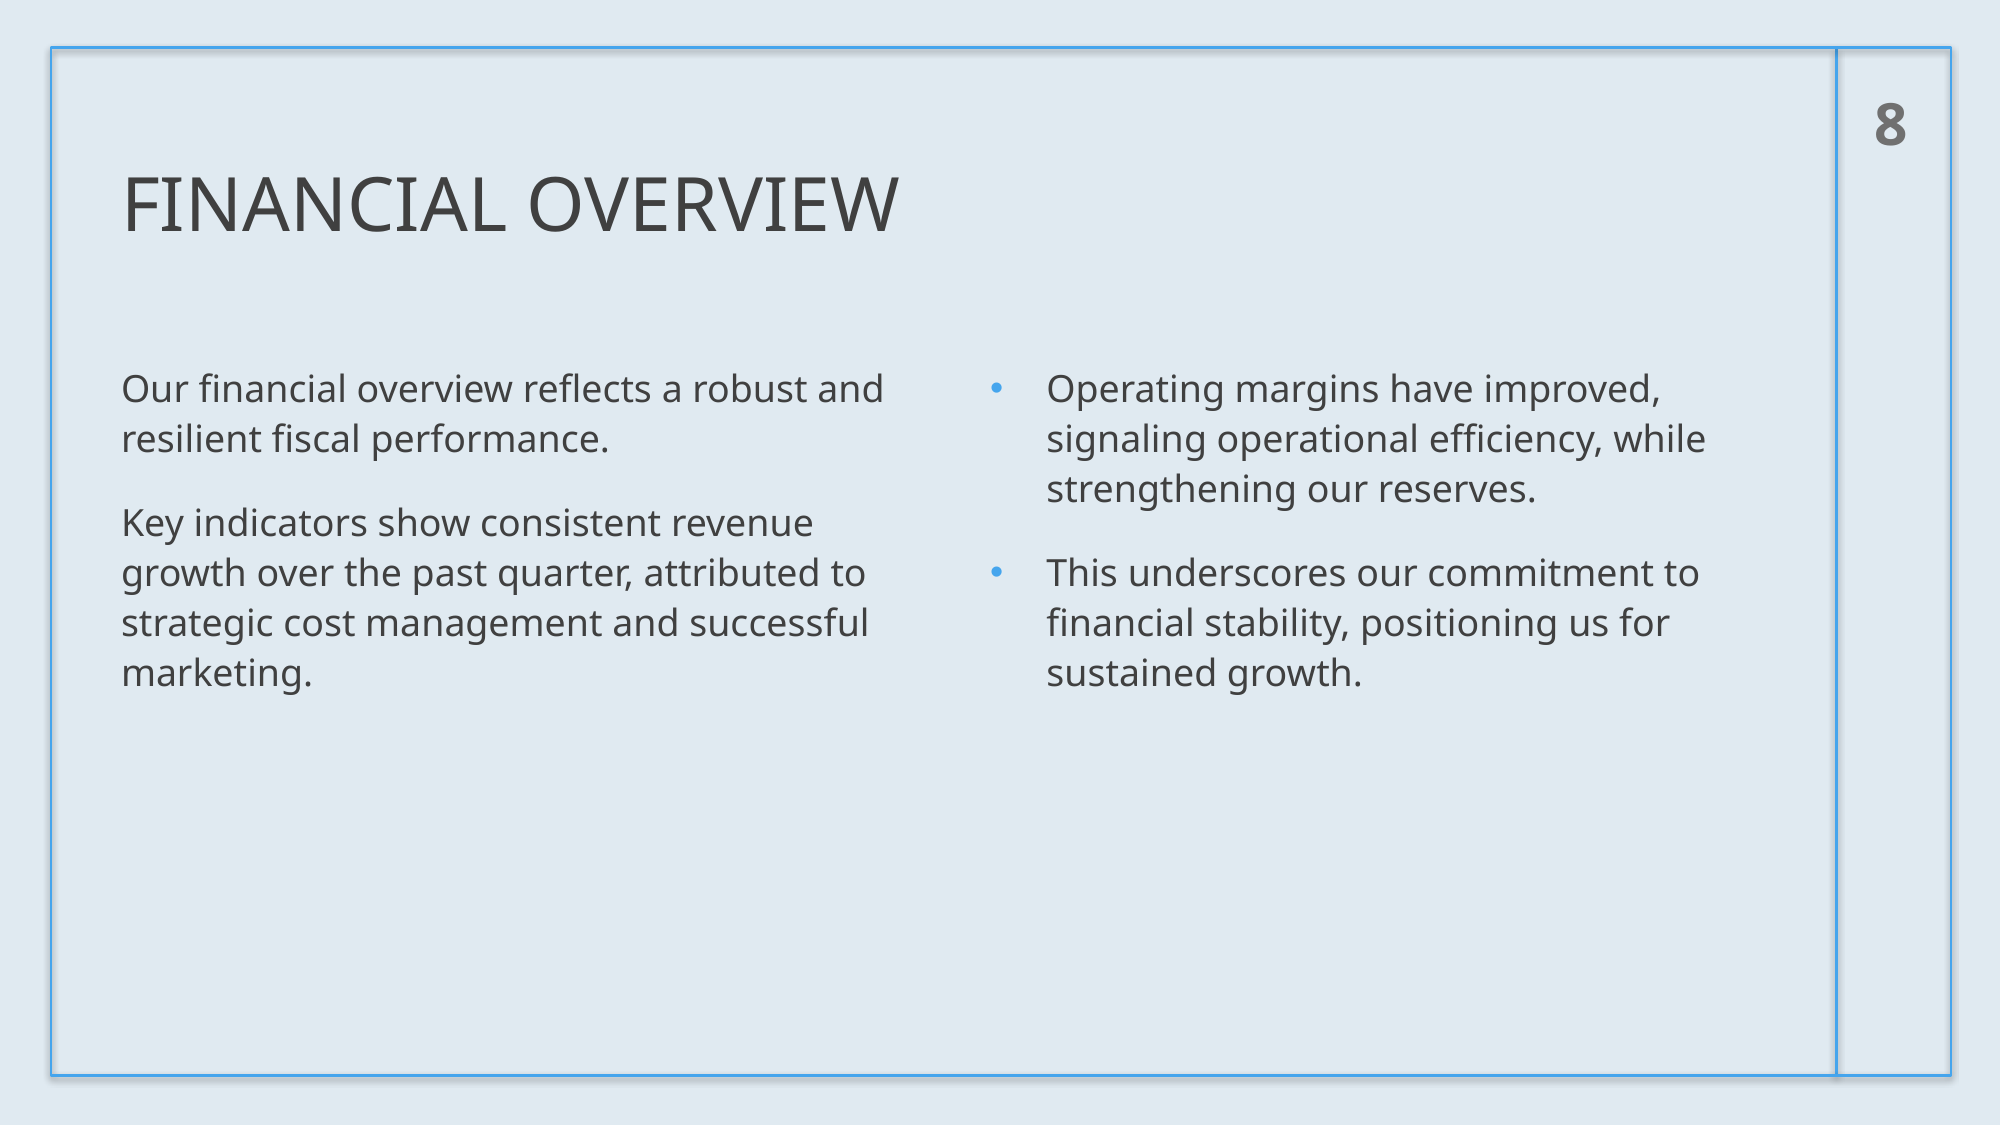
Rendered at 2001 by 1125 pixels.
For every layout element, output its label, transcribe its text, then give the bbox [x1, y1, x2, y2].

title Financial overview [106, 98, 1784, 304]
list Our financial overview reflects a robust and resilient fiscal performance. Key indicators show consistent revenue growth over the past quarter, attributed to strategic cost management and successful marketing. [106, 352, 915, 1014]
list Operating margins have improved, signaling operational efficiency, while strengthening our reserves. This underscores our commitment to financial stability, positioning us for sustained growth. [975, 352, 1784, 1014]
slide_number 8 [1822, 48, 1961, 175]
